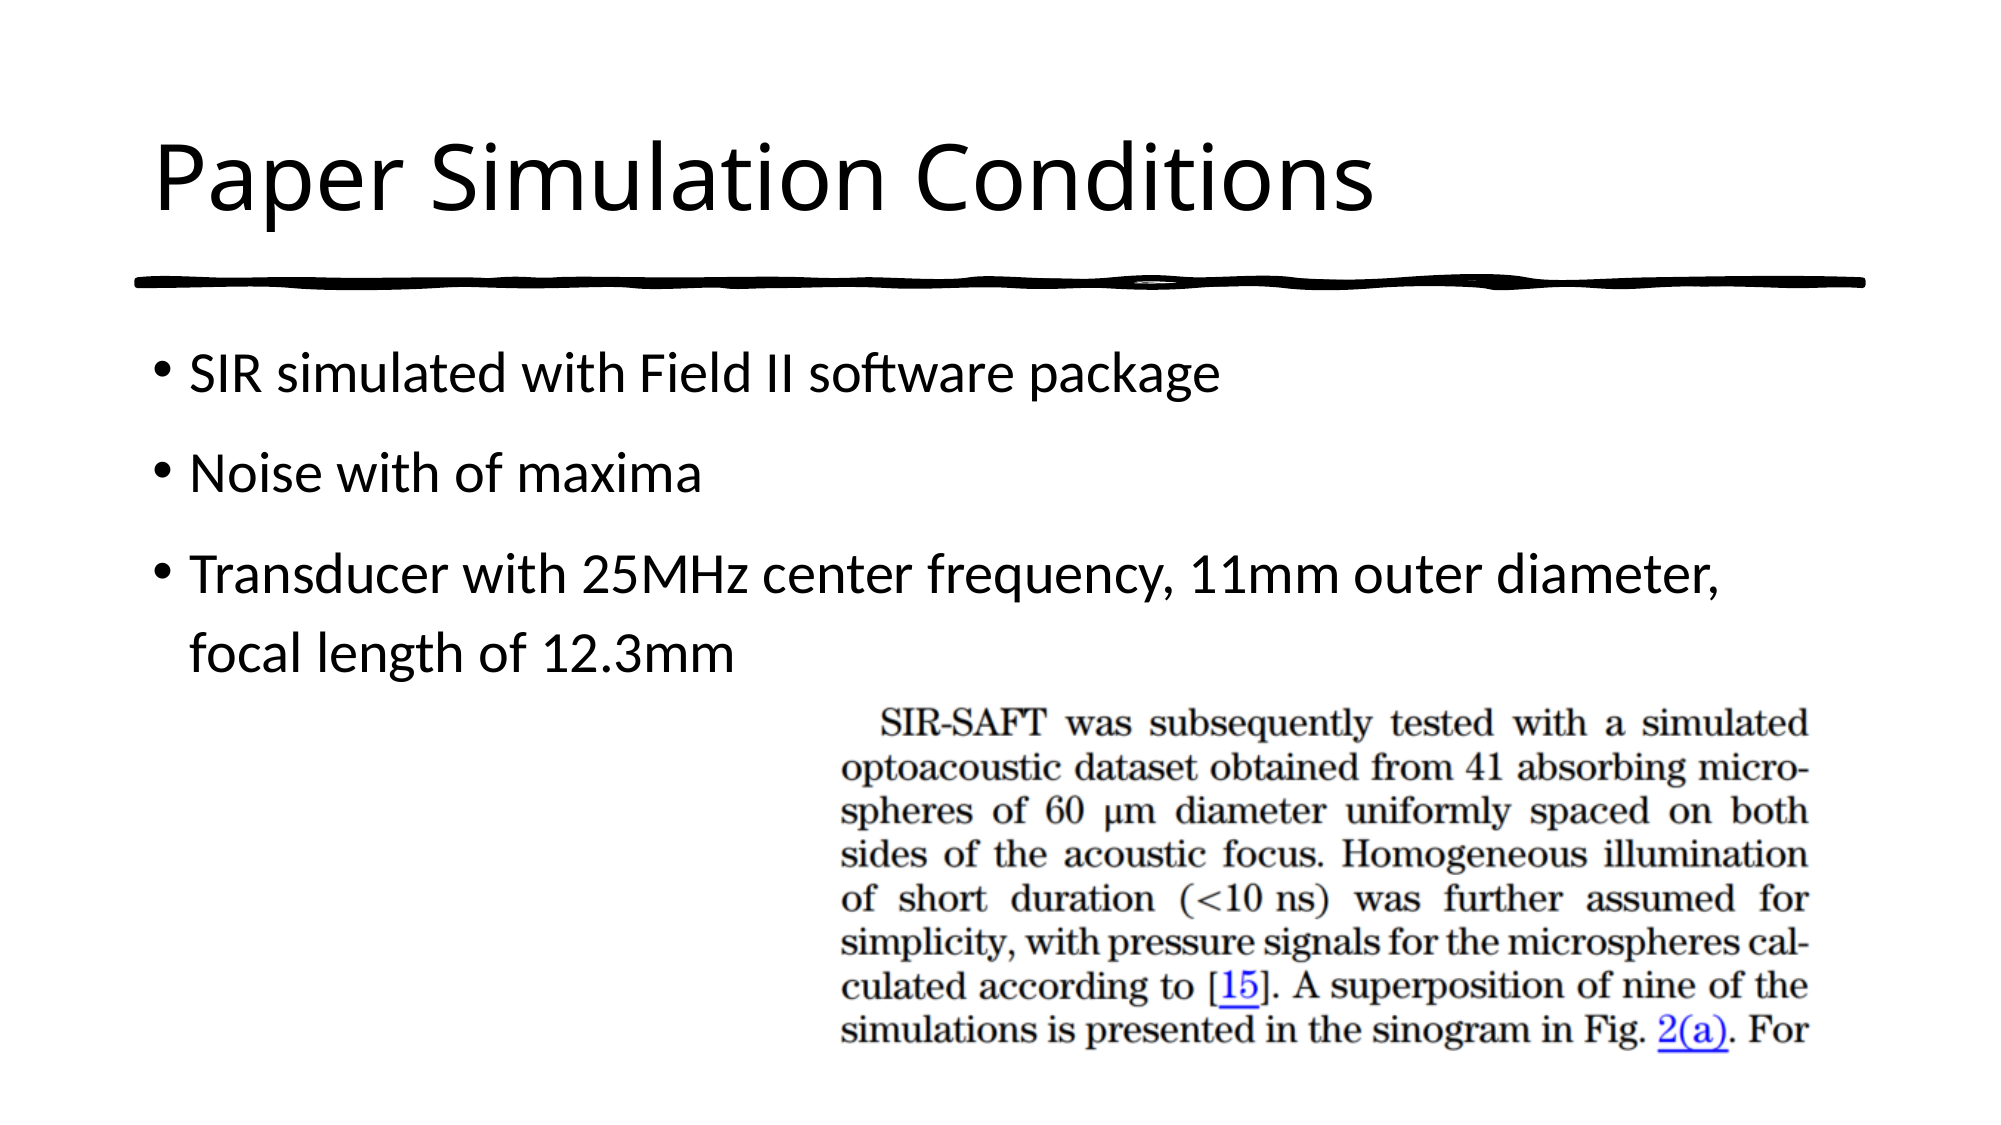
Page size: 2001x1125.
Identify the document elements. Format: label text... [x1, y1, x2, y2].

picture [800, 695, 1821, 1054]
title Paper Simulation Conditions [137, 59, 1863, 278]
